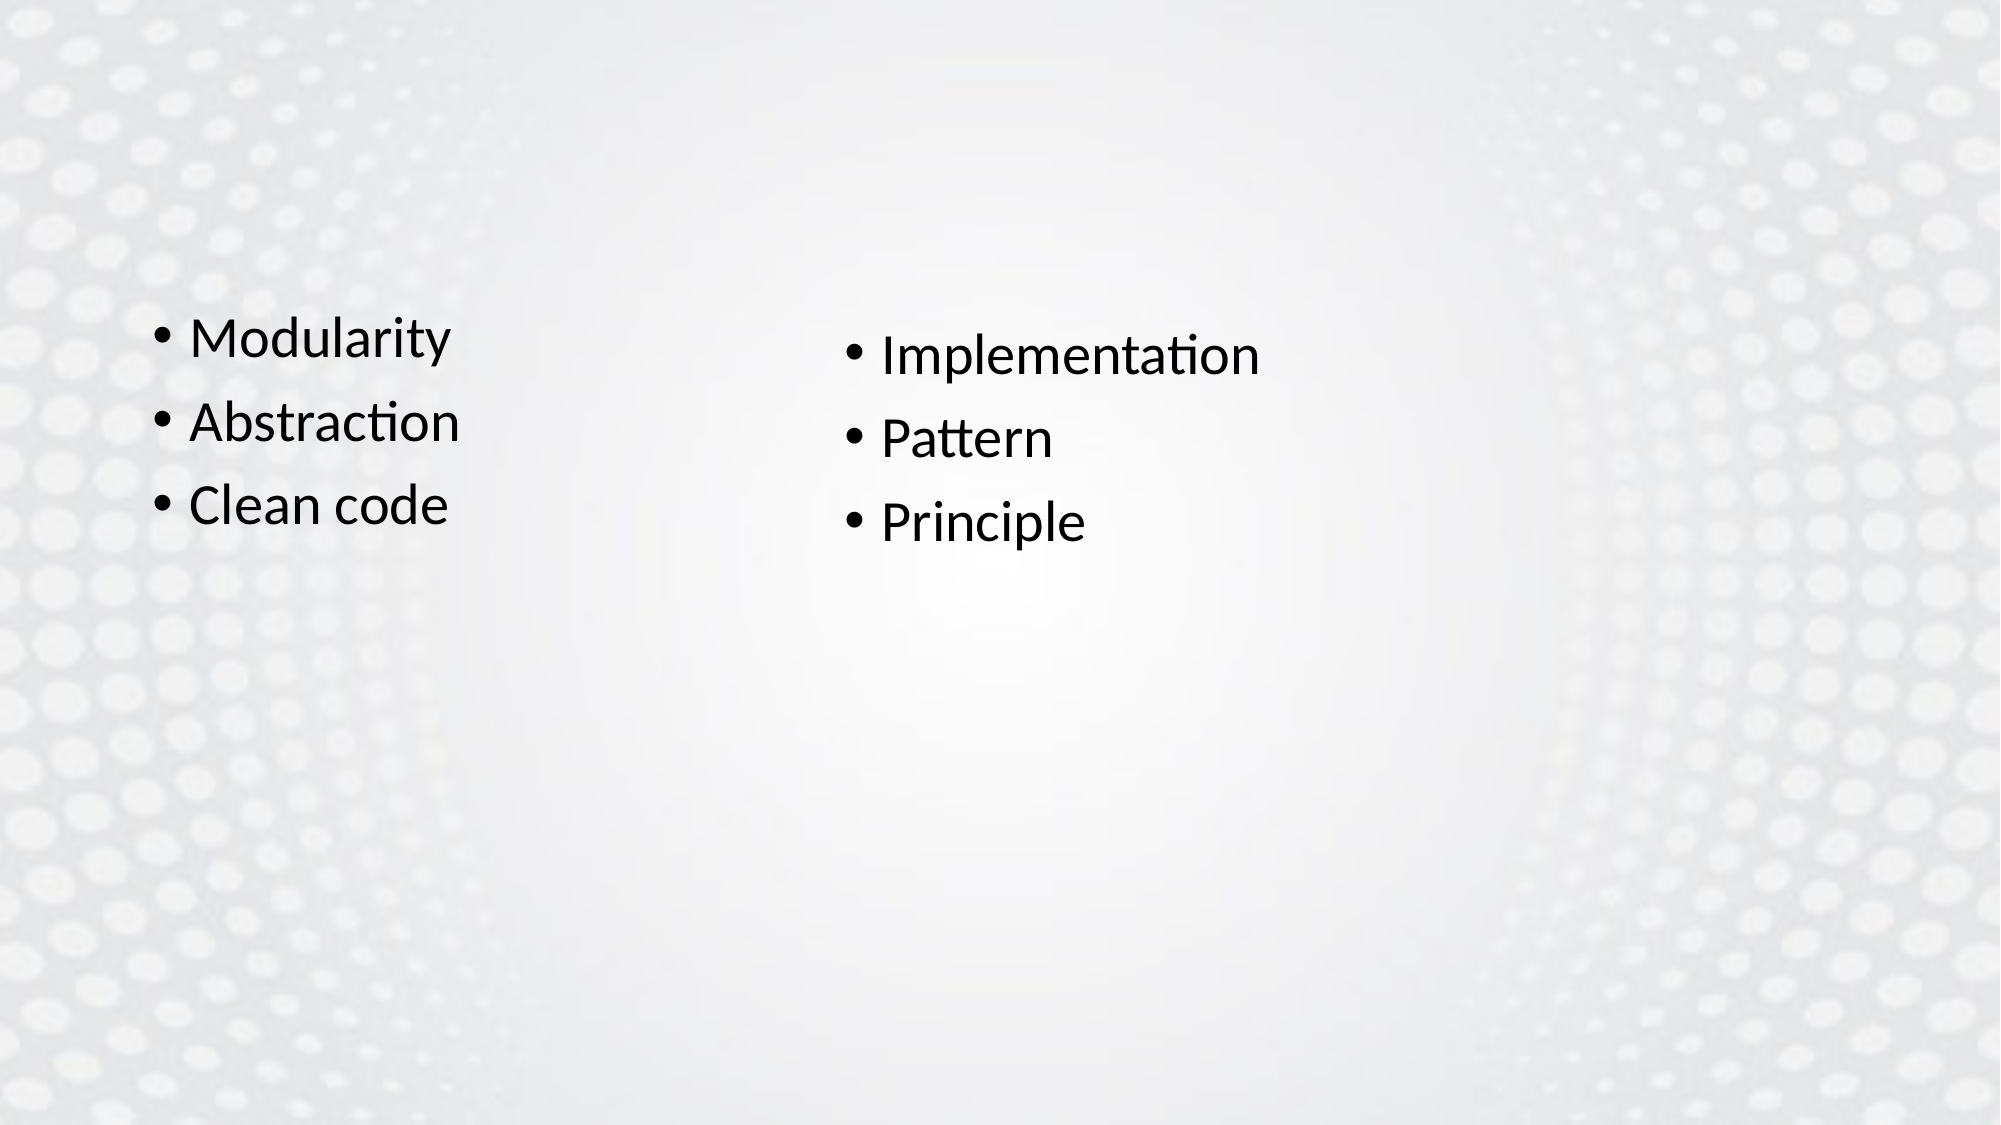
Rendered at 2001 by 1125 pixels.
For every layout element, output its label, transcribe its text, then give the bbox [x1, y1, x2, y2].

picture [0, 0, 2000, 1125]
text_box Implementation Pattern Principle [829, 316, 1289, 1031]
list Modularity Abstraction Clean code [137, 299, 597, 1014]
